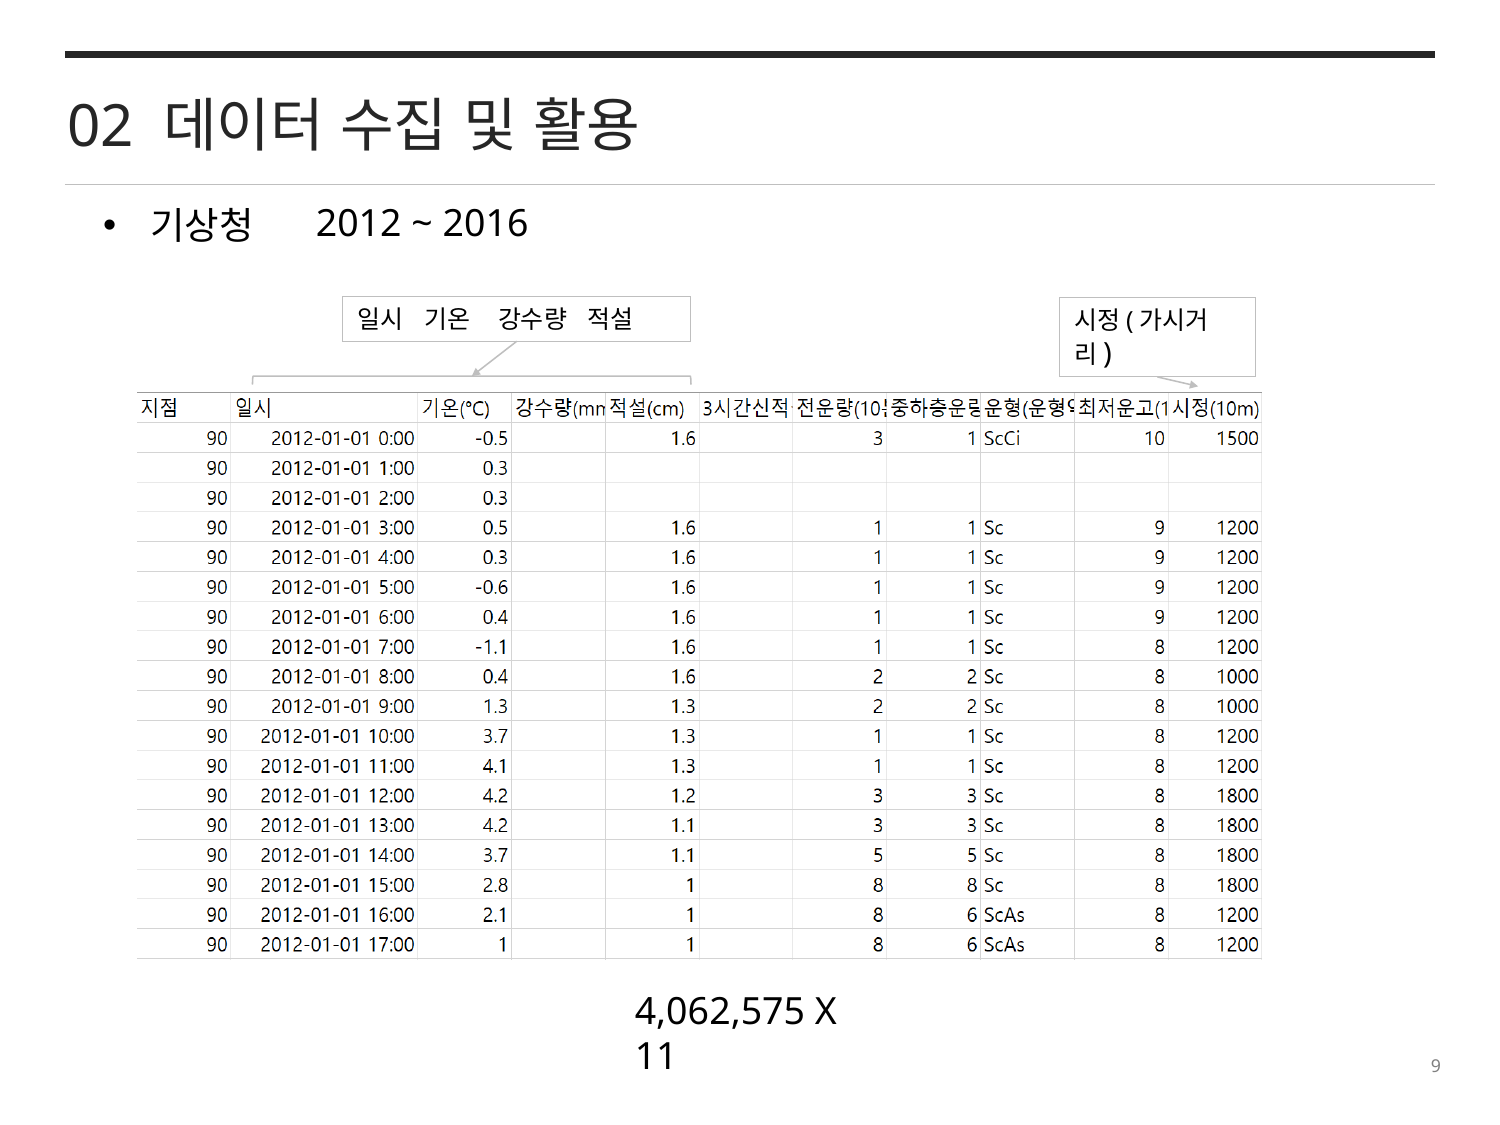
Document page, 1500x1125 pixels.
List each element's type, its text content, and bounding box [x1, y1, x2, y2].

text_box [1157, 347, 1199, 387]
text_box 02 데이터 수집 및 활용 [53, 80, 1187, 166]
text_box 일시 기온 강수량 적설 [342, 296, 691, 342]
text_box [251, 375, 472, 385]
text_box 2012 ~ 2016 [301, 193, 632, 252]
picture [137, 391, 1263, 960]
text_box 4,062,575 X 11 [620, 979, 904, 1084]
text_box 시정(가시거리) [1059, 297, 1256, 377]
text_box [471, 341, 517, 377]
text_box [516, 375, 692, 385]
text_box 기상청 [88, 194, 302, 300]
